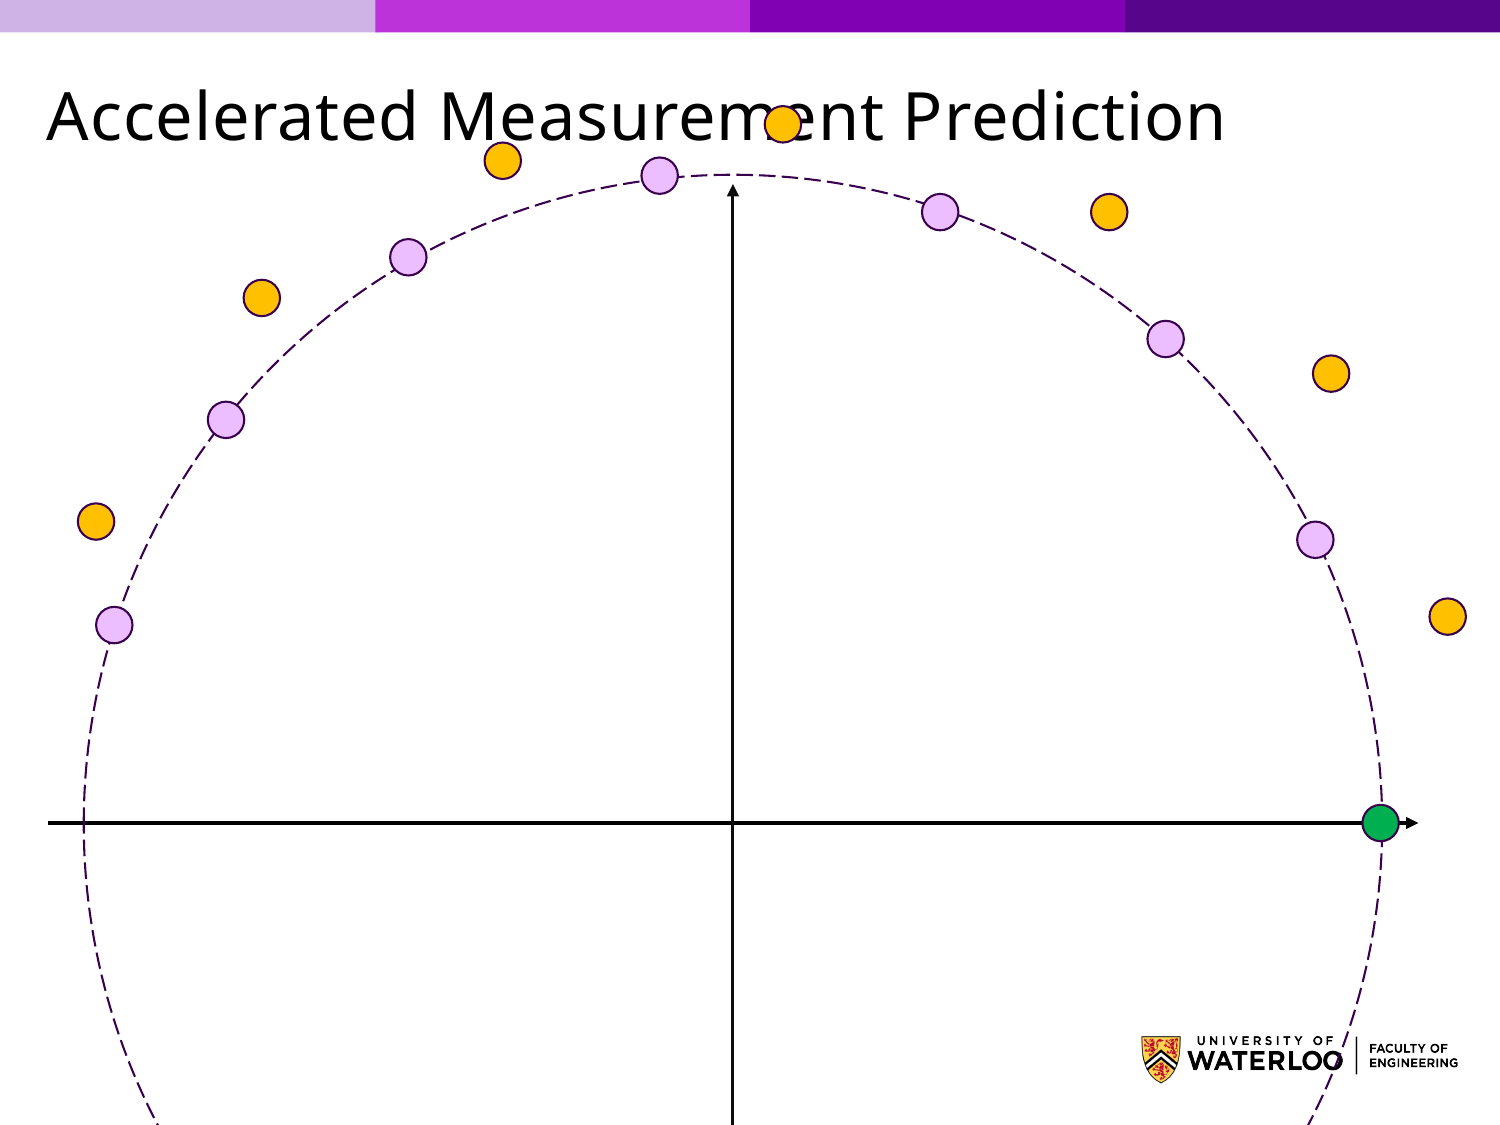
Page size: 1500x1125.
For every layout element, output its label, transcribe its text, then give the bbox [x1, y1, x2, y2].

text_box [763, 105, 803, 144]
text_box [1361, 824, 1400, 843]
title Accelerated Measurement Prediction [31, 46, 1456, 194]
text_box [1311, 354, 1351, 393]
text_box [95, 605, 134, 645]
text_box [242, 278, 282, 318]
text_box [206, 400, 246, 440]
text_box [82, 824, 732, 1125]
text_box [483, 141, 523, 181]
text_box [1090, 192, 1129, 232]
text_box [76, 502, 116, 541]
text_box [640, 156, 679, 195]
text_box [1146, 319, 1185, 359]
text_box [920, 192, 960, 232]
text_box [733, 824, 1383, 1125]
text_box [1361, 803, 1400, 822]
text_box [1428, 597, 1467, 636]
text_box [82, 173, 1383, 822]
text_box [1296, 520, 1335, 560]
text_box [389, 238, 428, 277]
picture [1314, 1002, 1500, 1117]
